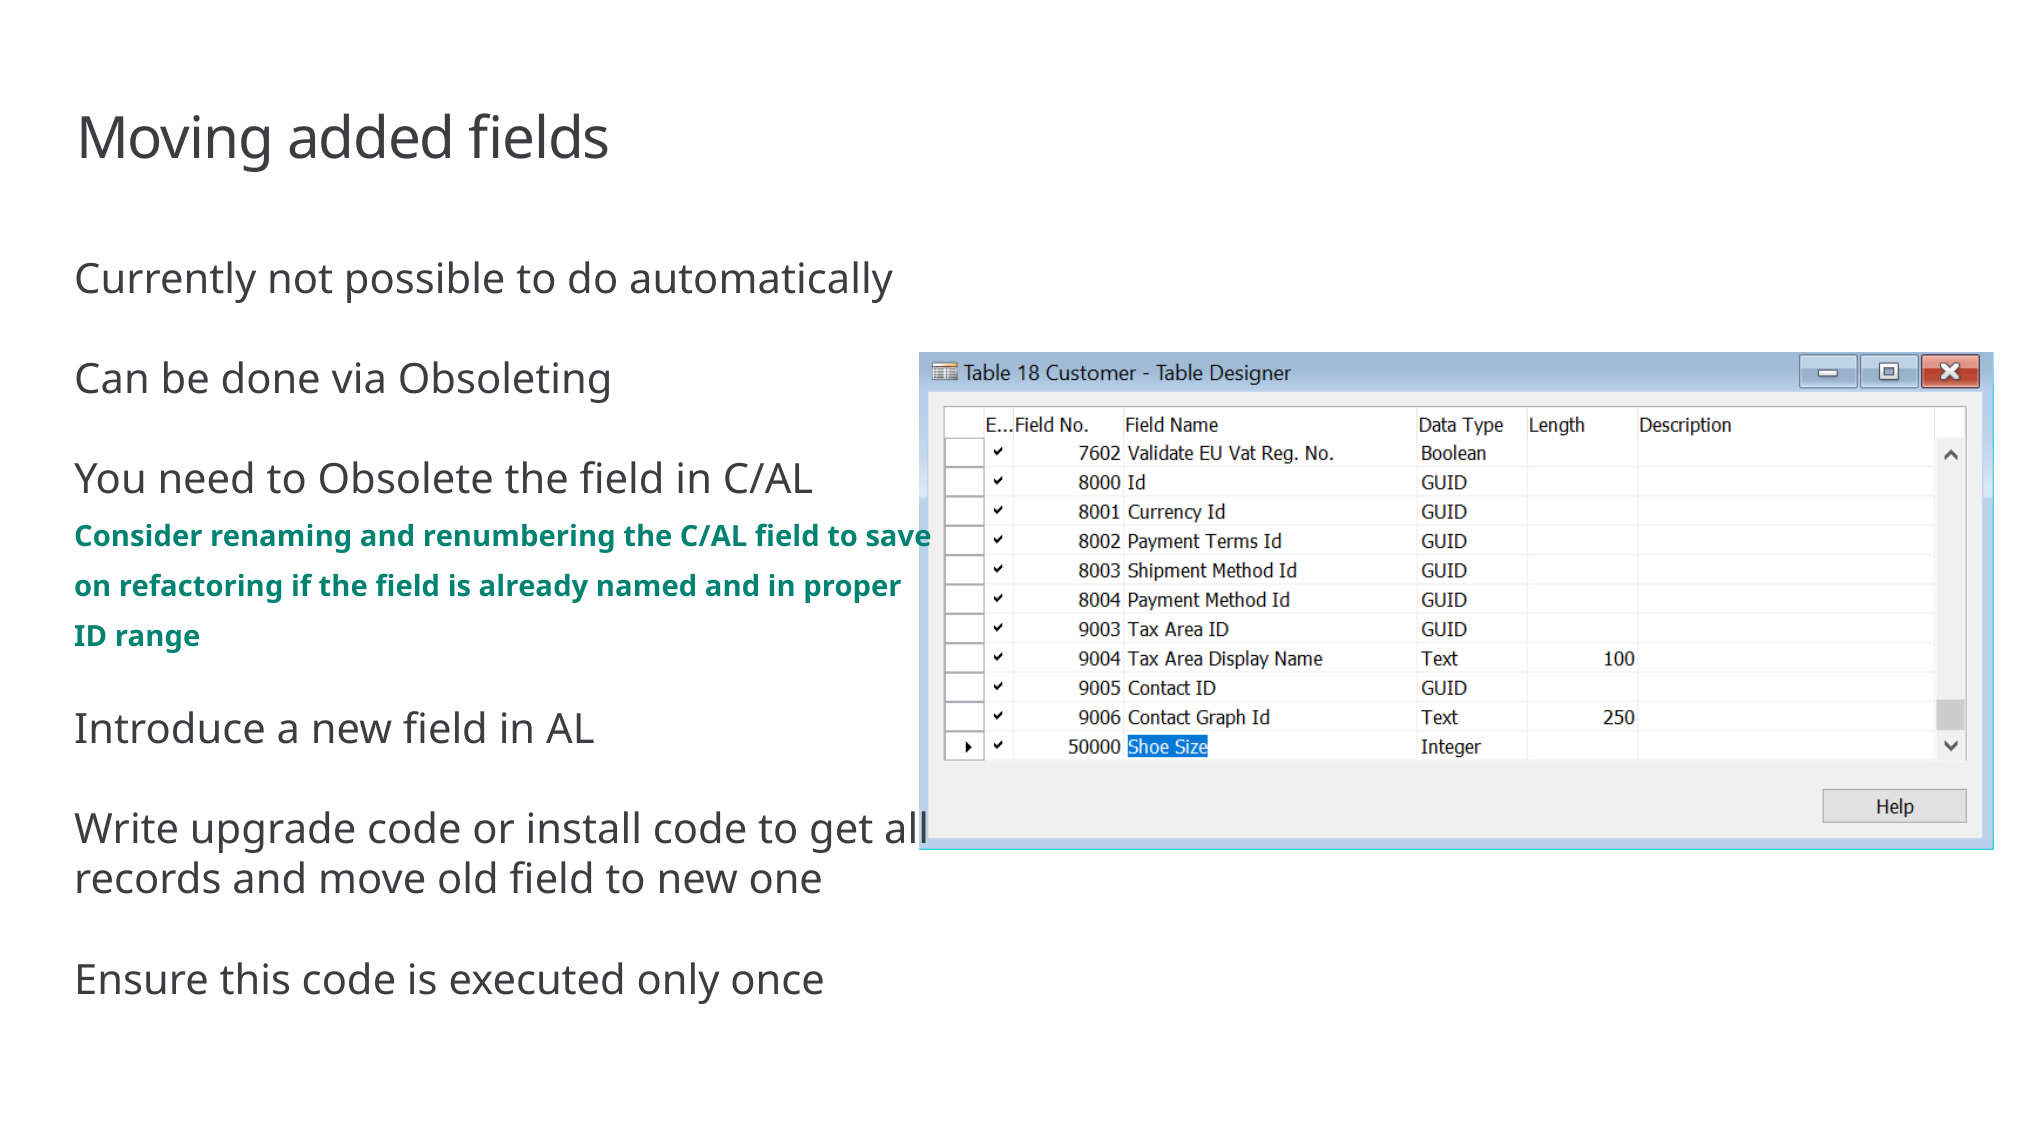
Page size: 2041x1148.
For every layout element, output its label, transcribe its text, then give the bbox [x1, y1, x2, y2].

title Moving added fields [76, 103, 1969, 172]
list Currently not possible to do automatically Can be done via Obsoleting You need to Obsolete the field in C/AL Consider renaming and renumbering the C/AL field to save on refactoring if the field is already named and in proper ID range Introduce a new field in AL Write upgrade code or install code to get all records and move old field to new one Ensure this code is executed only once [74, 252, 933, 1054]
picture [919, 351, 1994, 850]
